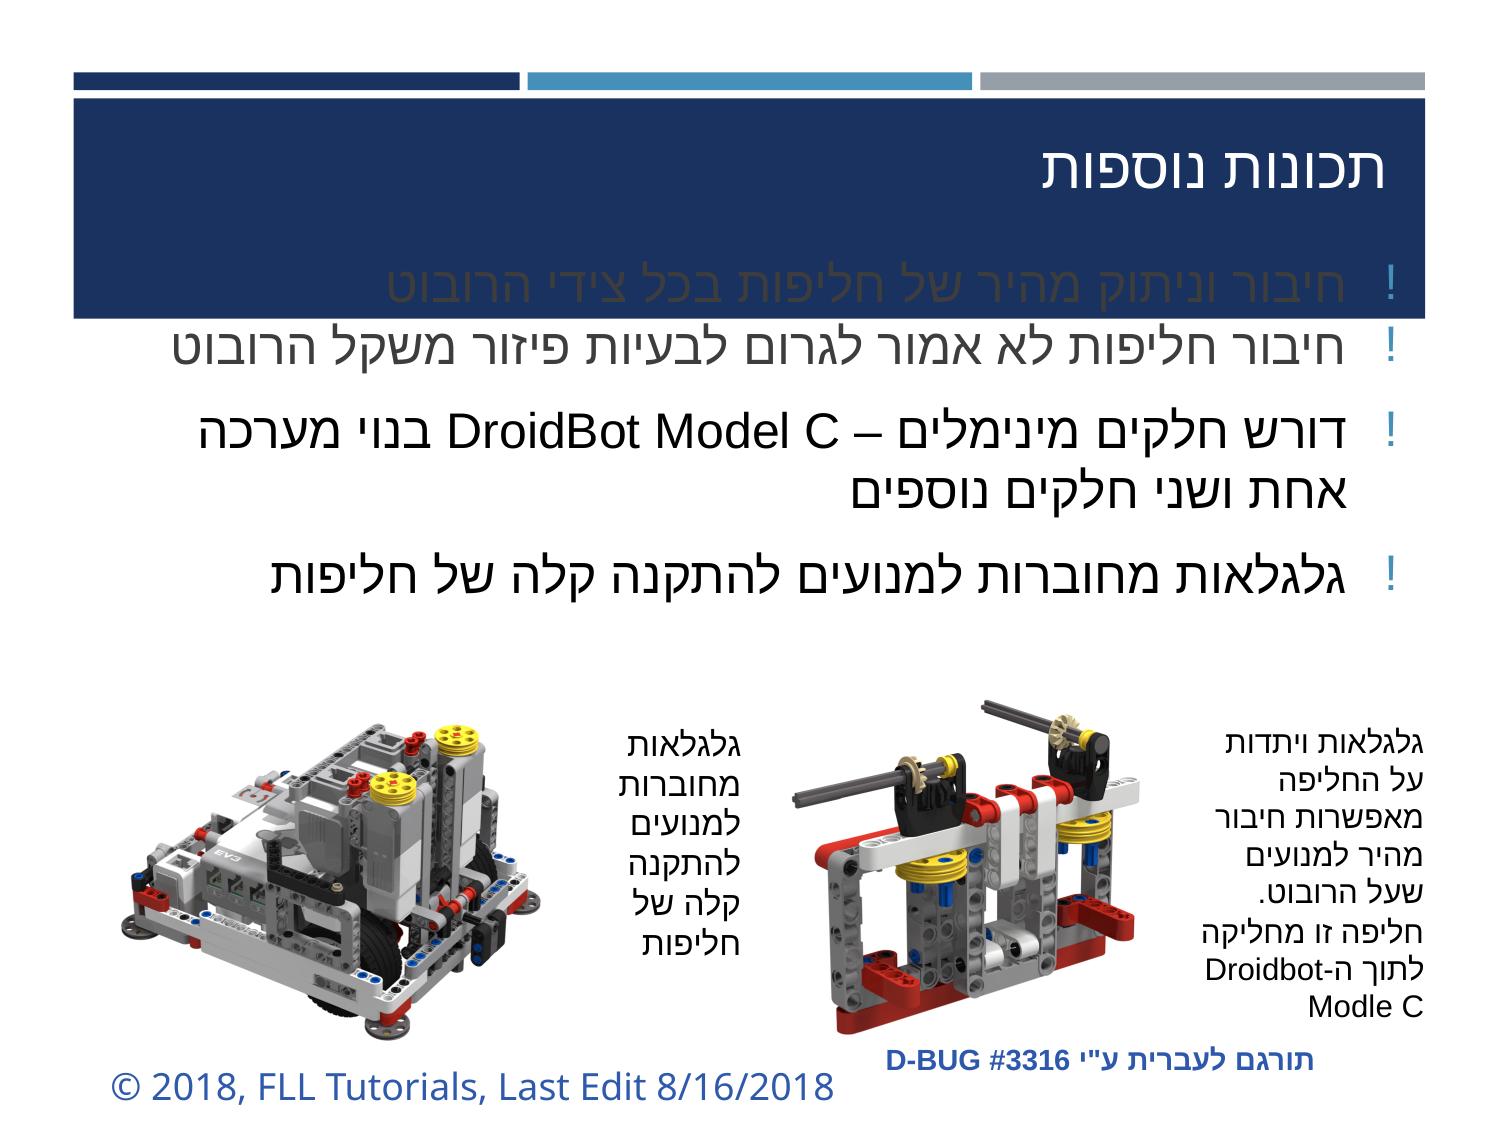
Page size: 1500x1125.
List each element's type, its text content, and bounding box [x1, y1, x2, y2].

footer © 2018, FLL Tutorials, Last Edit 8/16/2018 [108, 1054, 917, 1125]
text_box גלגלאות מחוברות למנועים להתקנה קלה של חליפות [537, 720, 744, 963]
text_box חיבור וניתוק מהיר של חליפות בכל צידי הרובוט חיבור חליפות לא אמור לגרום לבעיות פיזור משקל הרובוט דורש חלקים מינימלים – DroidBot Model C בנוי מערכה אחת ושני חלקים נוספים גלגלאות מחוברות למנועים להתקנה קלה של חליפות [86, 250, 1401, 688]
text_box גלגלאות ויתדות על החליפה מאפשרות חיבור מהיר למנועים שעל הרובוט. חליפה זו מחליקה לתוך ה-Droidbot Modle C [1195, 720, 1427, 1025]
text_box [120, 723, 575, 1041]
text_box [748, 666, 1195, 1040]
text_box תורגם לעברית ע"י D-BUG #3316 [701, 1040, 1500, 1089]
title תכונות נוספות [73, 98, 1426, 319]
